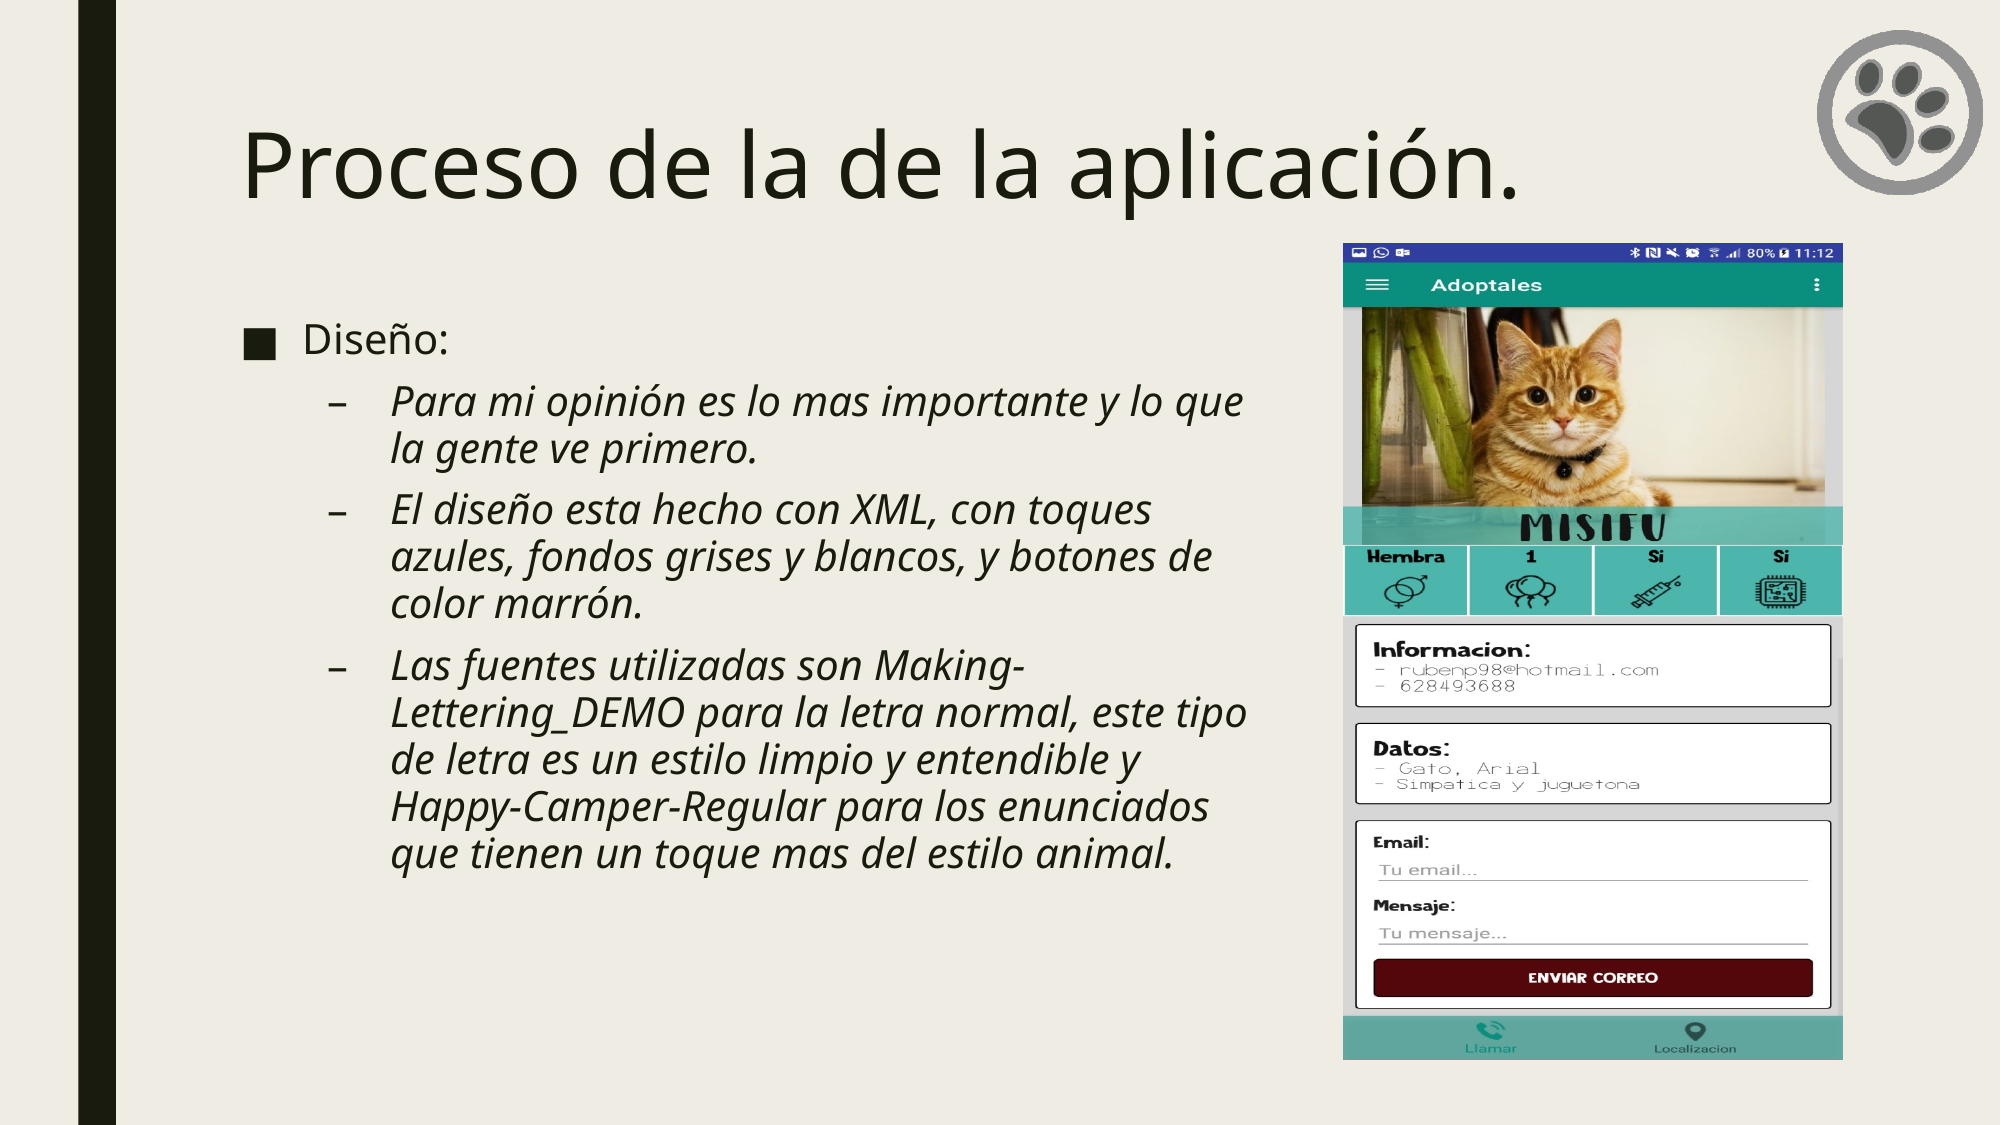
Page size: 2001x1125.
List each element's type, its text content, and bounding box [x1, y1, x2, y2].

picture [1817, 30, 1983, 195]
list Diseño: Para mi opinión es lo mas importante y lo que la gente ve primero. El diseño esta hecho con XML, con toques azules, fondos grises y blancos, y botones de color marrón. Las fuentes utilizadas son Making-Lettering_DEMO para la letra normal, este tipo de letra es un estilo limpio y entendible y Happy-Camper-Regular para los enunciados que tienen un toque mas del estilo animal. [225, 309, 1265, 1029]
title Proceso de la de la aplicación. [225, 112, 1800, 268]
picture [1342, 243, 1843, 1060]
